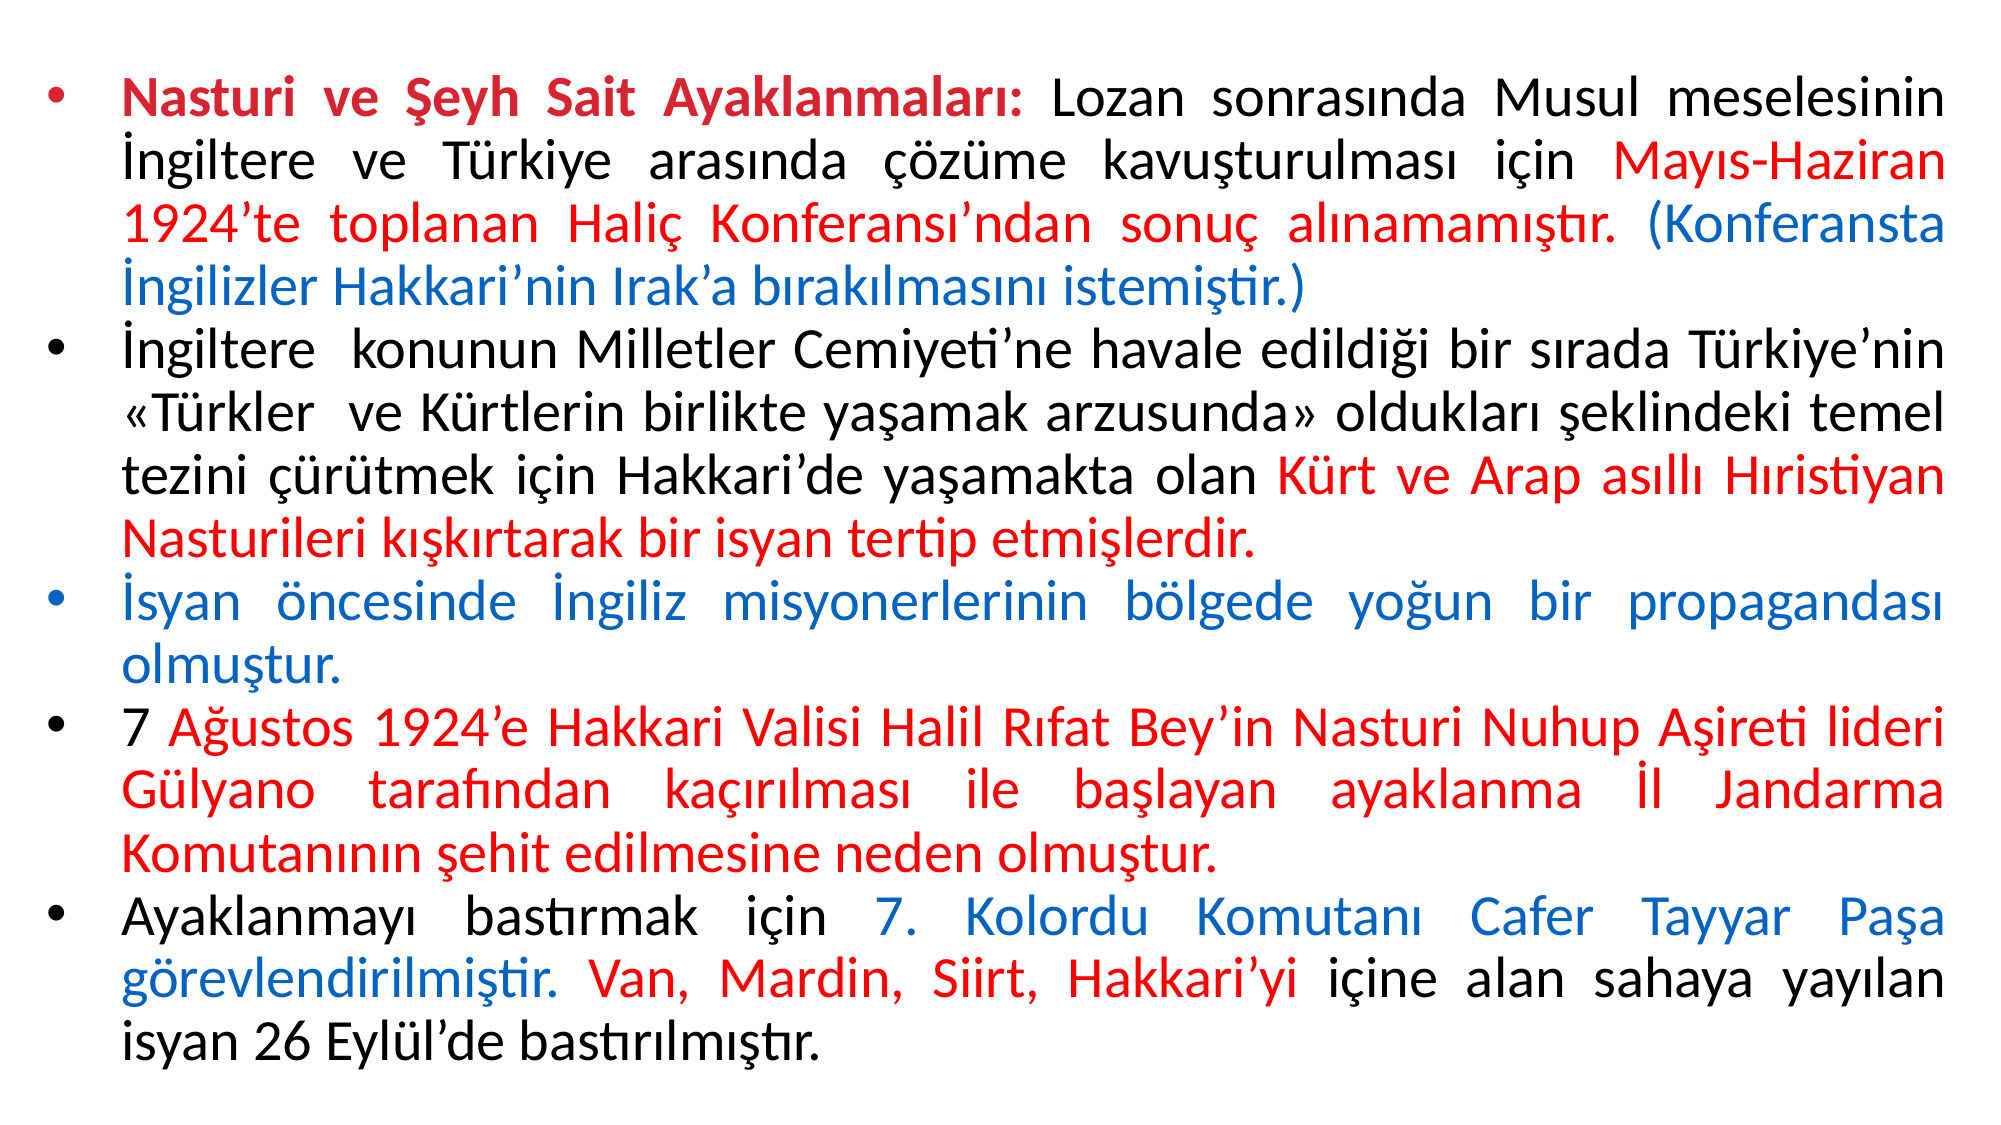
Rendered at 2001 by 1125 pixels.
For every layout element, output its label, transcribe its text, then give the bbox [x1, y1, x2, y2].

text_box Nasturi ve Şeyh Sait Ayaklanmaları: Lozan sonrasında Musul meselesinin İngiltere ve Türkiye arasında çözüme kavuşturulması için Mayıs-Haziran 1924’te toplanan Haliç Konferansı’ndan sonuç alınamamıştır. (Konferansta İngilizler Hakkari’nin Irak’a bırakılmasını istemiştir.) İngiltere konunun Milletler Cemiyeti’ne havale edildiği bir sırada Türkiye’nin «Türkler ve Kürtlerin birlikte yaşamak arzusunda» oldukları şeklindeki temel tezini çürütmek için Hakkari’de yaşamakta olan Kürt ve Arap asıllı Hıristiyan Nasturileri kışkırtarak bir isyan tertip etmişlerdir. İsyan öncesinde İngiliz misyonerlerinin bölgede yoğun bir propagandası olmuştur. 7 Ağustos 1924’e Hakkari Valisi Halil Rıfat Bey’in Nasturi Nuhup Aşireti lideri Gülyano tarafından kaçırılması ile başlayan ayaklanma İl Jandarma Komutanının şehit edilmesine neden olmuştur. Ayaklanmayı bastırmak için 7. Kolordu Komutanı Cafer Tayyar Paşa görevlendirilmiştir. Van, Mardin, Siirt, Hakkari’yi içine alan sahaya yayılan isyan 26 Eylül’de bastırılmıştır. [31, 58, 1962, 1088]
